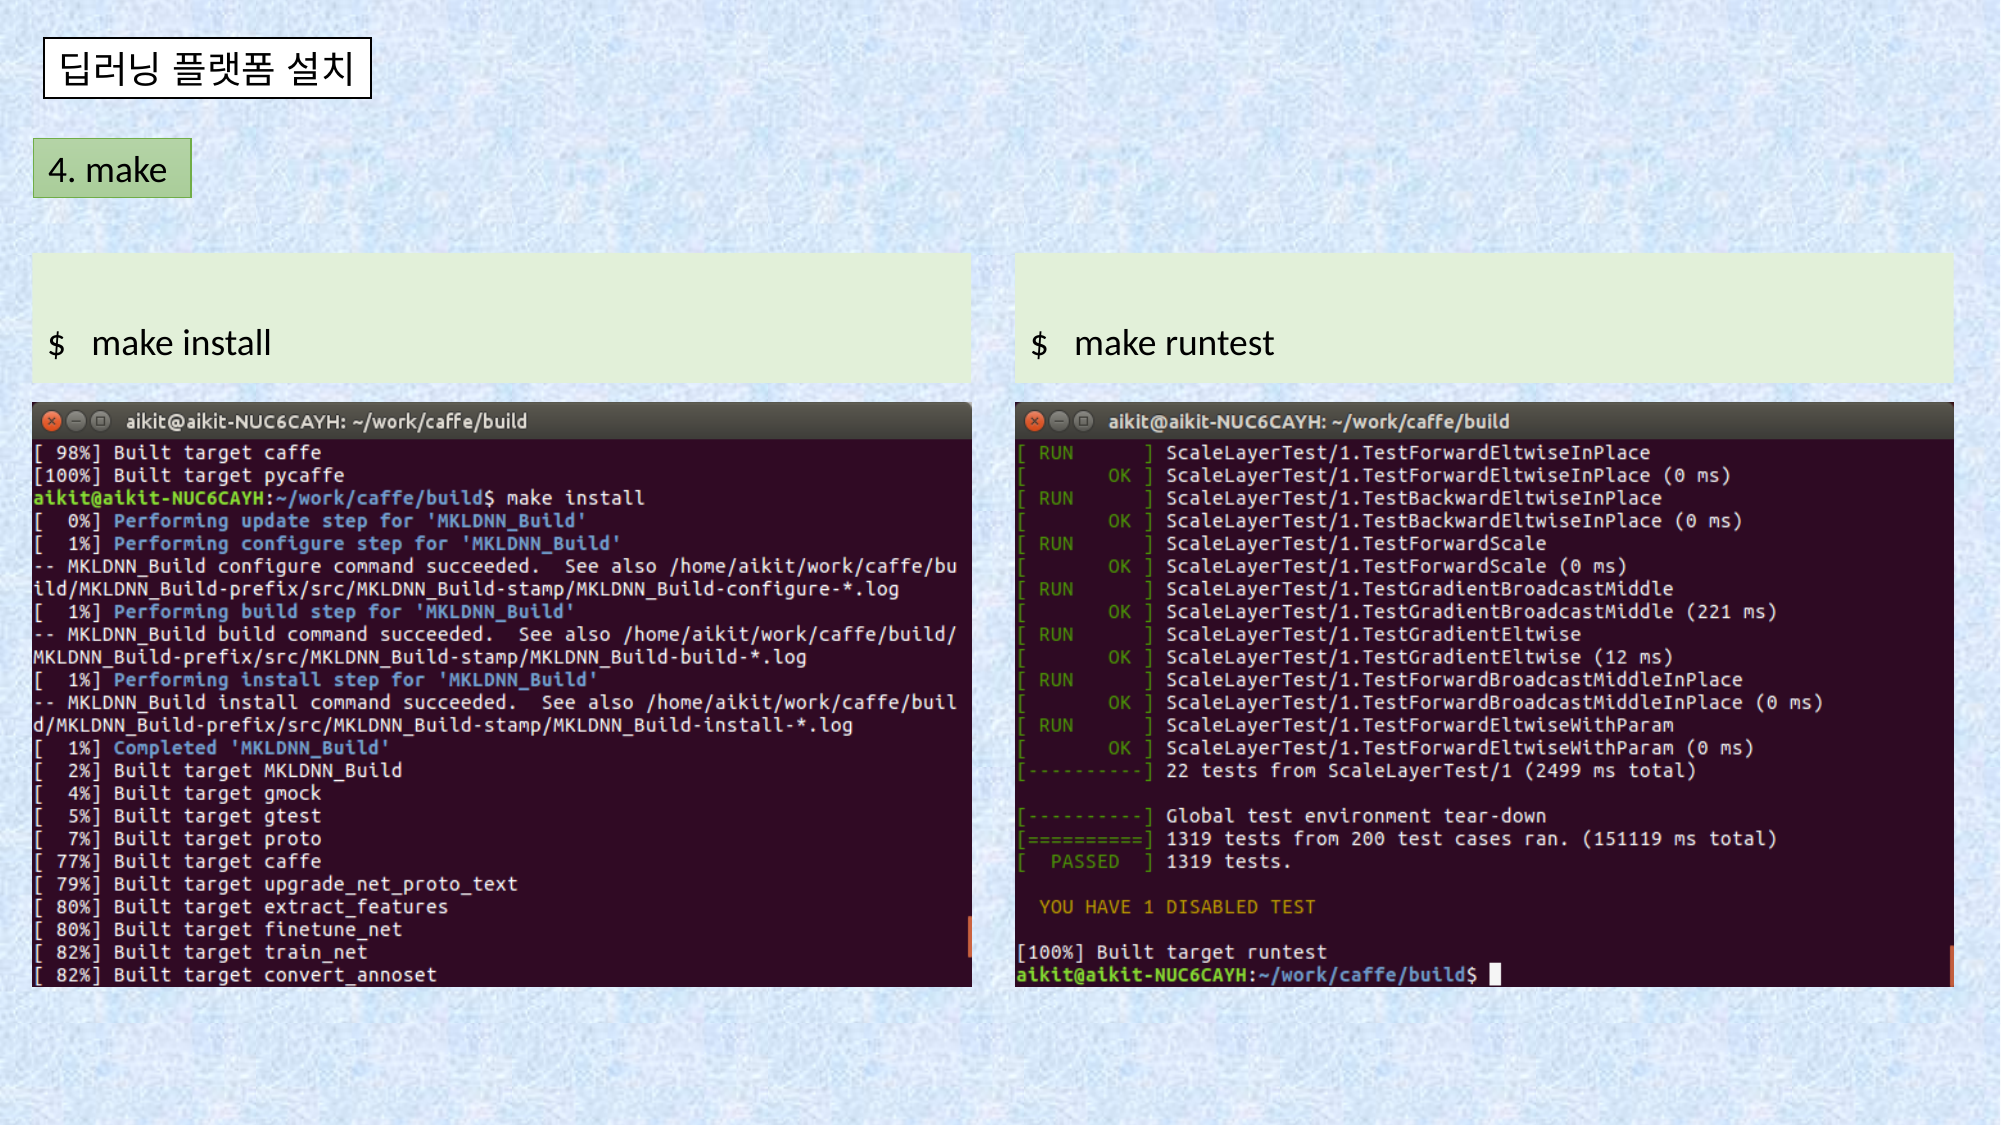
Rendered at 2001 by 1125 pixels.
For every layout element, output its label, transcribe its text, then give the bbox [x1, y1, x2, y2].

text_box 딥러닝 플랫폼 설치 [43, 37, 372, 99]
text_box 4. make [33, 138, 192, 198]
picture [0, 0, 2001, 1125]
text_box $ make install [32, 252, 972, 383]
text_box $ make runtest [1015, 252, 1954, 383]
